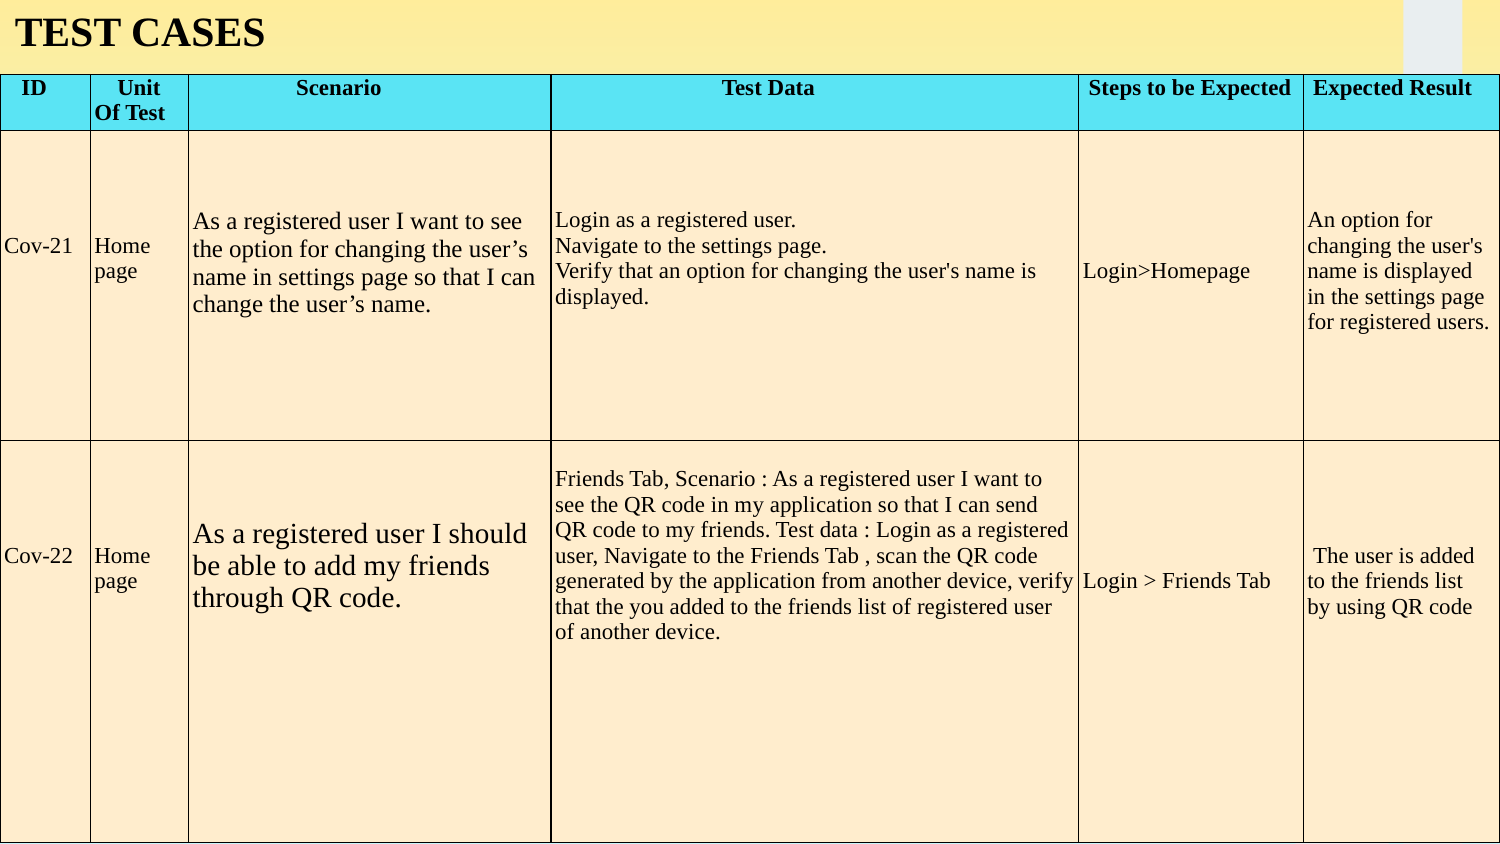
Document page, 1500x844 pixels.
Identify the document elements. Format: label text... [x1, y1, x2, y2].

table_header ID [1, 75, 90, 130]
table_cell Friends Tab, Scenario : As a registered user I want to see the QR code in my application so that I can send QR code to my friends. Test data : Login as a registered user, Navigate to the Friends Tab , scan the QR code generated by the application from another device, verify that the you added to the friends list of registered user of another device. [552, 441, 1078, 842]
table_cell Login>Homepage [1079, 131, 1303, 440]
table_header Scenario [189, 75, 550, 130]
table_cell Cov-21 [1, 131, 90, 440]
table_cell An option for changing the user's name is displayed in the settings page for registered users. [1304, 131, 1499, 440]
table_cell Home page [91, 131, 188, 440]
table_cell Login as a registered user. Navigate to the settings page. Verify that an option for changing the user's name is displayed. [552, 131, 1078, 440]
table_cell As a registered user I want to see the option for changing the user’s name in settings page so that I can change the user’s name. [189, 131, 550, 440]
table_cell Home page [91, 441, 188, 842]
table_cell Cov-22 [1, 441, 90, 842]
table_cell As a registered user I should be able to add my friends through QR code. [189, 441, 550, 842]
table_header Steps to be Expected [1079, 75, 1303, 130]
table_cell The user is added to the friends list by using QR code [1304, 441, 1499, 842]
table_cell Login > Friends Tab [1079, 441, 1303, 842]
table_header Unit Of Test [91, 75, 188, 130]
table_header Test Data [552, 75, 1078, 130]
text_box TEST CASES [0, 0, 750, 62]
table_header Expected Result [1304, 75, 1499, 130]
